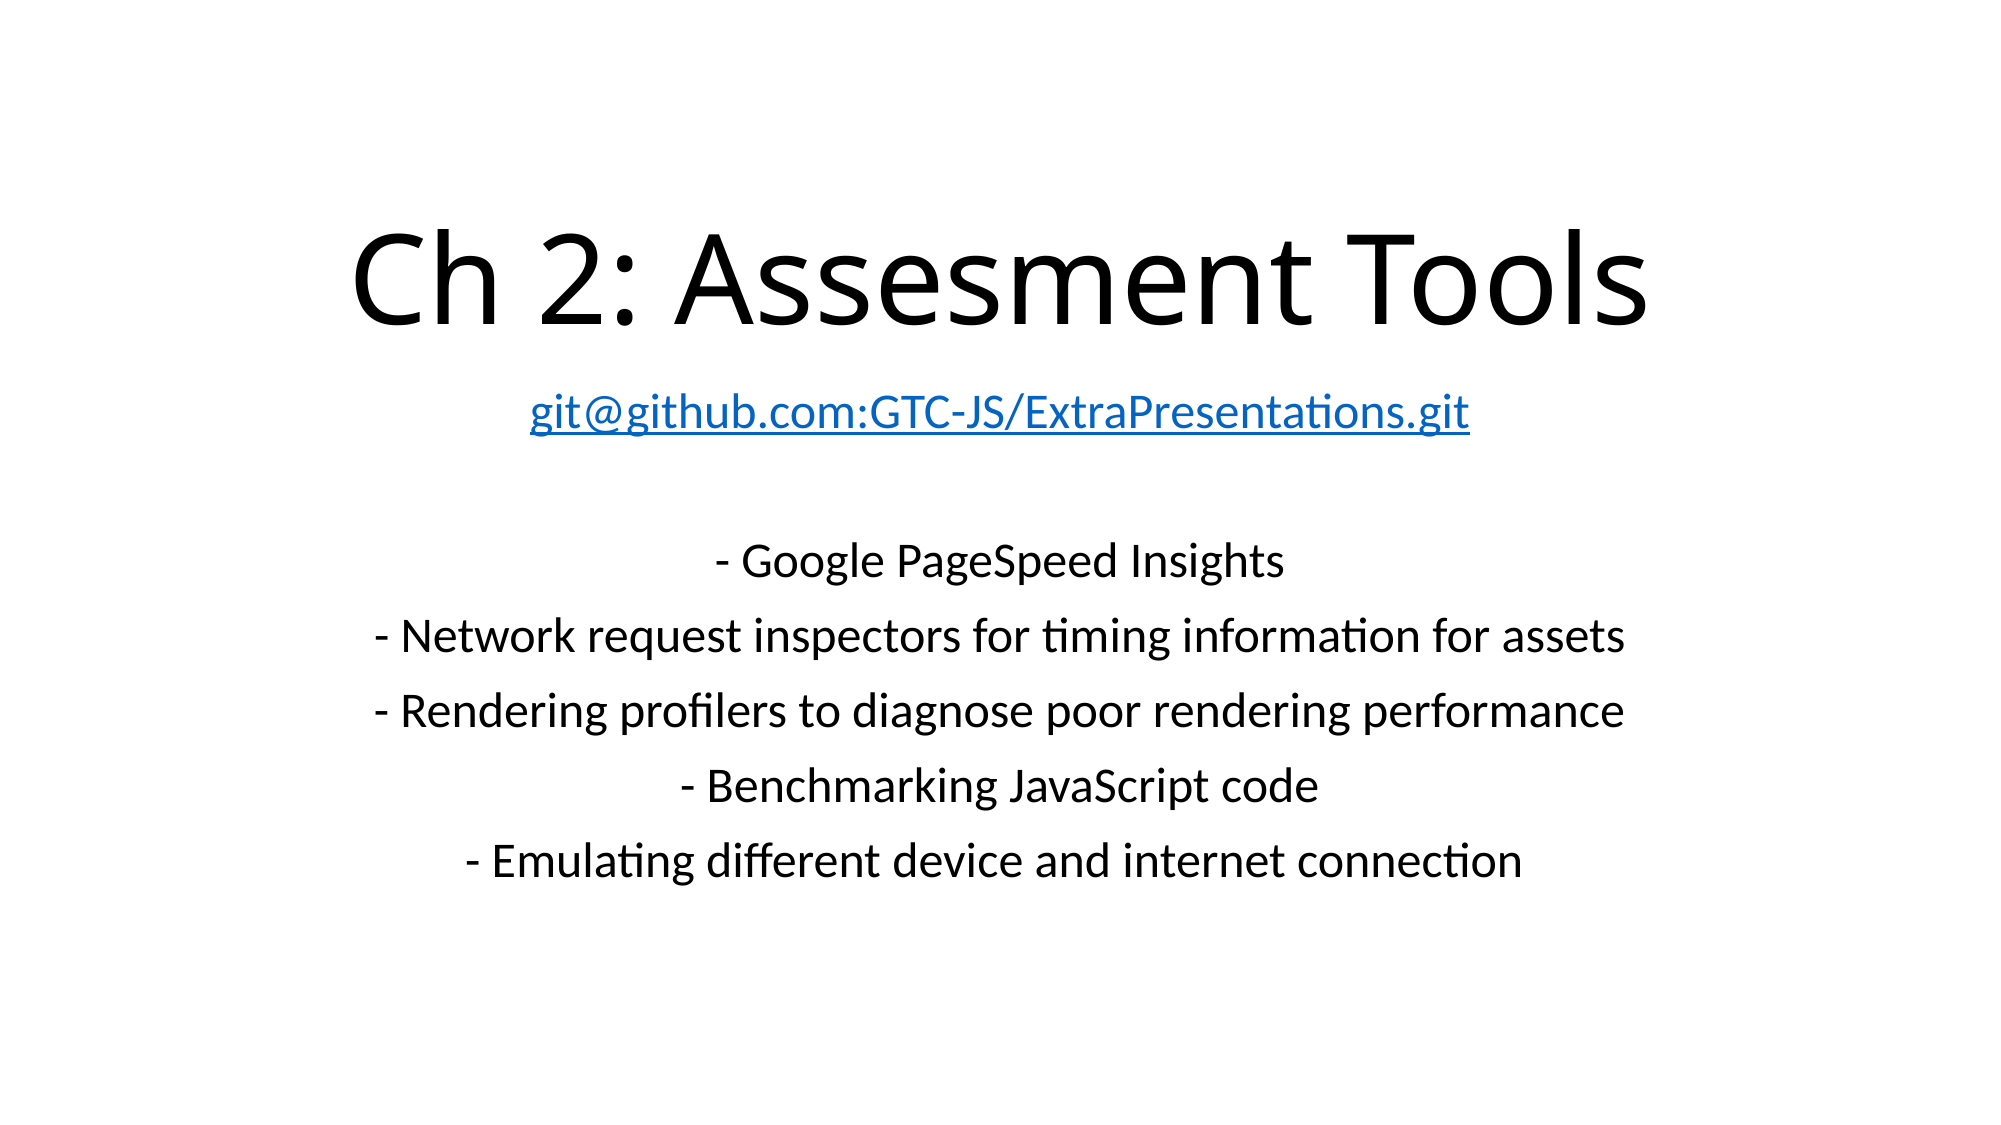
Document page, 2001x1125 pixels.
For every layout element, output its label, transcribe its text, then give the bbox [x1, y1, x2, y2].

subtitle git@github.com:GTC-JS/ExtraPresentations.git - Google PageSpeed Insights - Network request inspectors for timing information for assets - Rendering profilers to diagnose poor rendering performance - Benchmarking JavaScript code - Emulating different device and internet connection [249, 377, 1750, 981]
title Ch 2: Assesment Tools [249, 184, 1750, 360]
